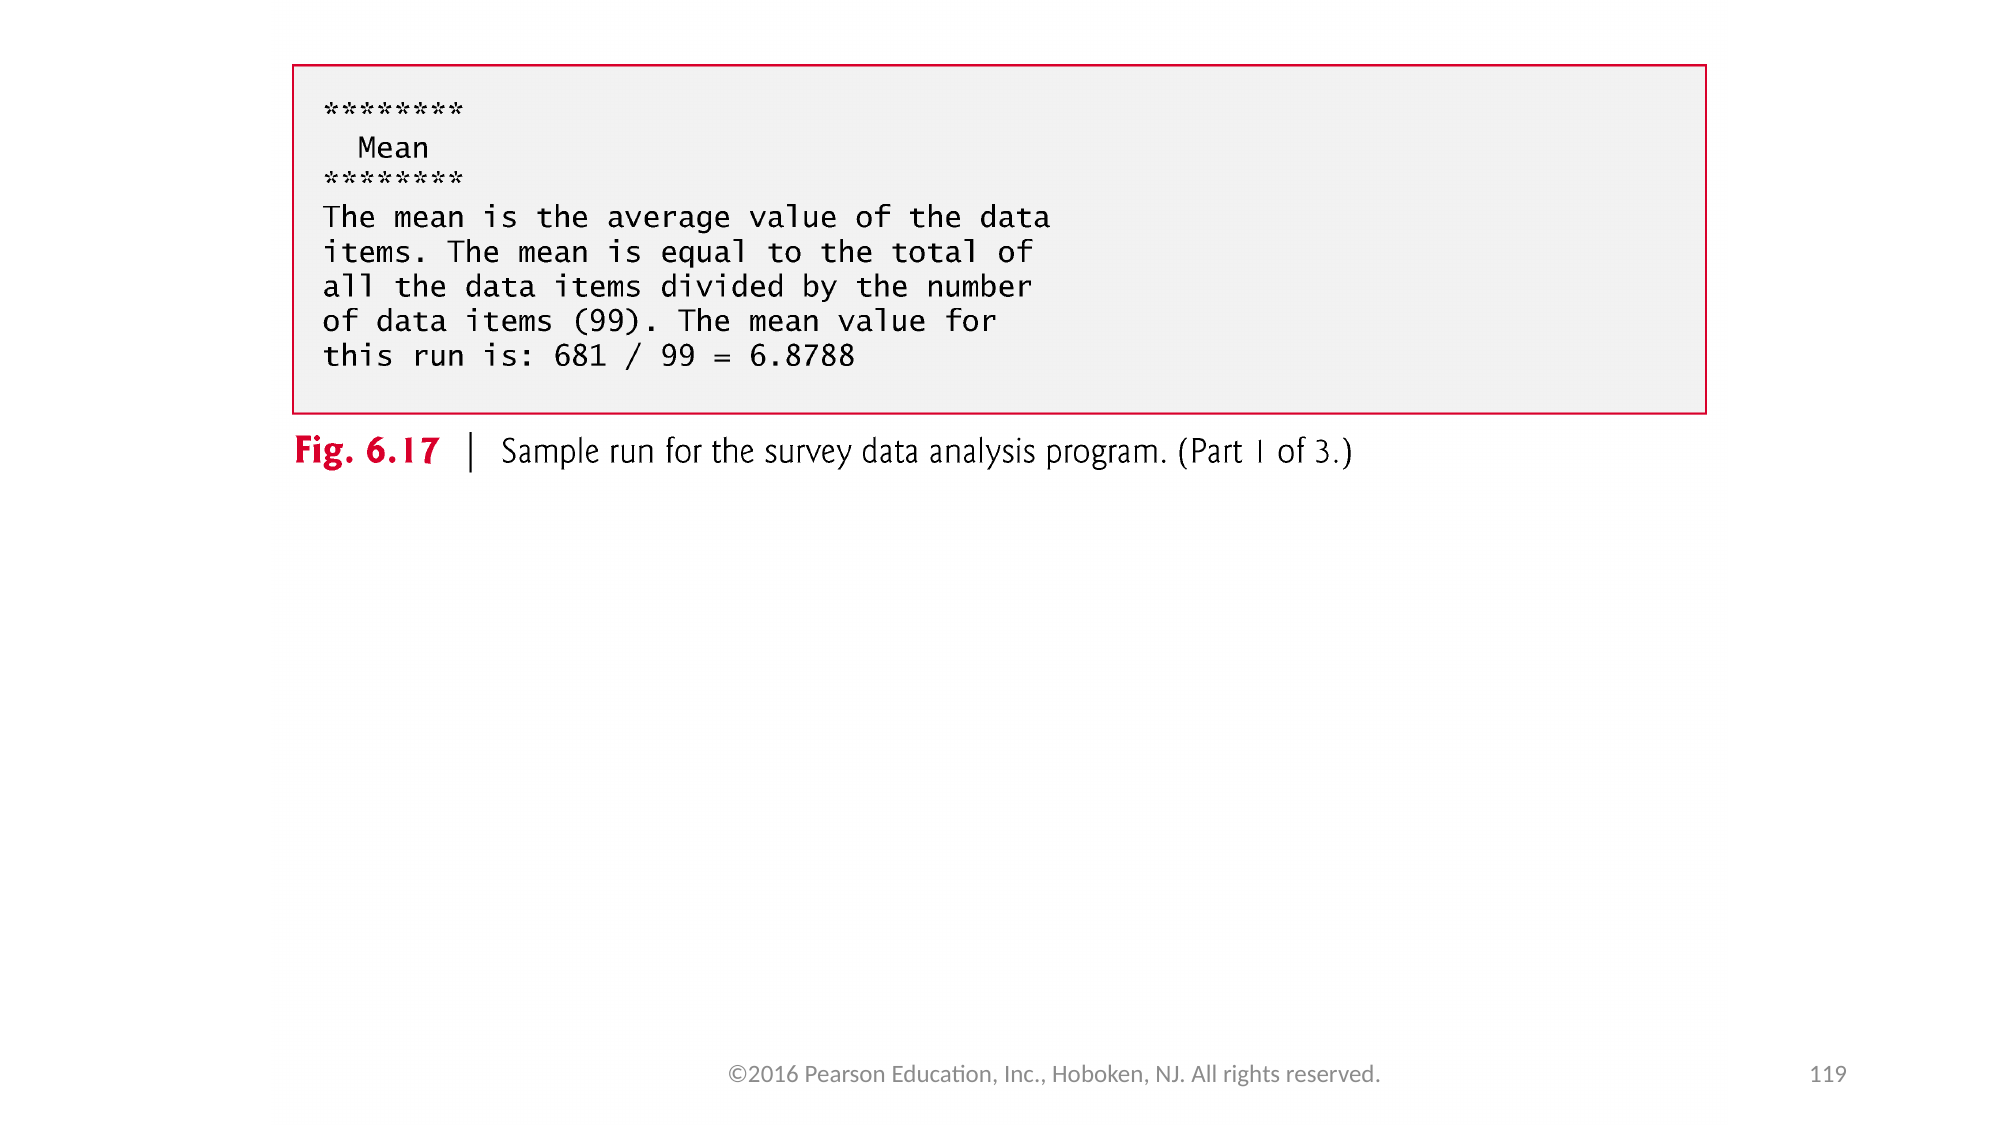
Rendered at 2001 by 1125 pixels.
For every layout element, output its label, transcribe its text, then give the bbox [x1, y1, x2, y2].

slide_number 119 [1728, 1042, 1863, 1103]
picture [271, 0, 1728, 1125]
